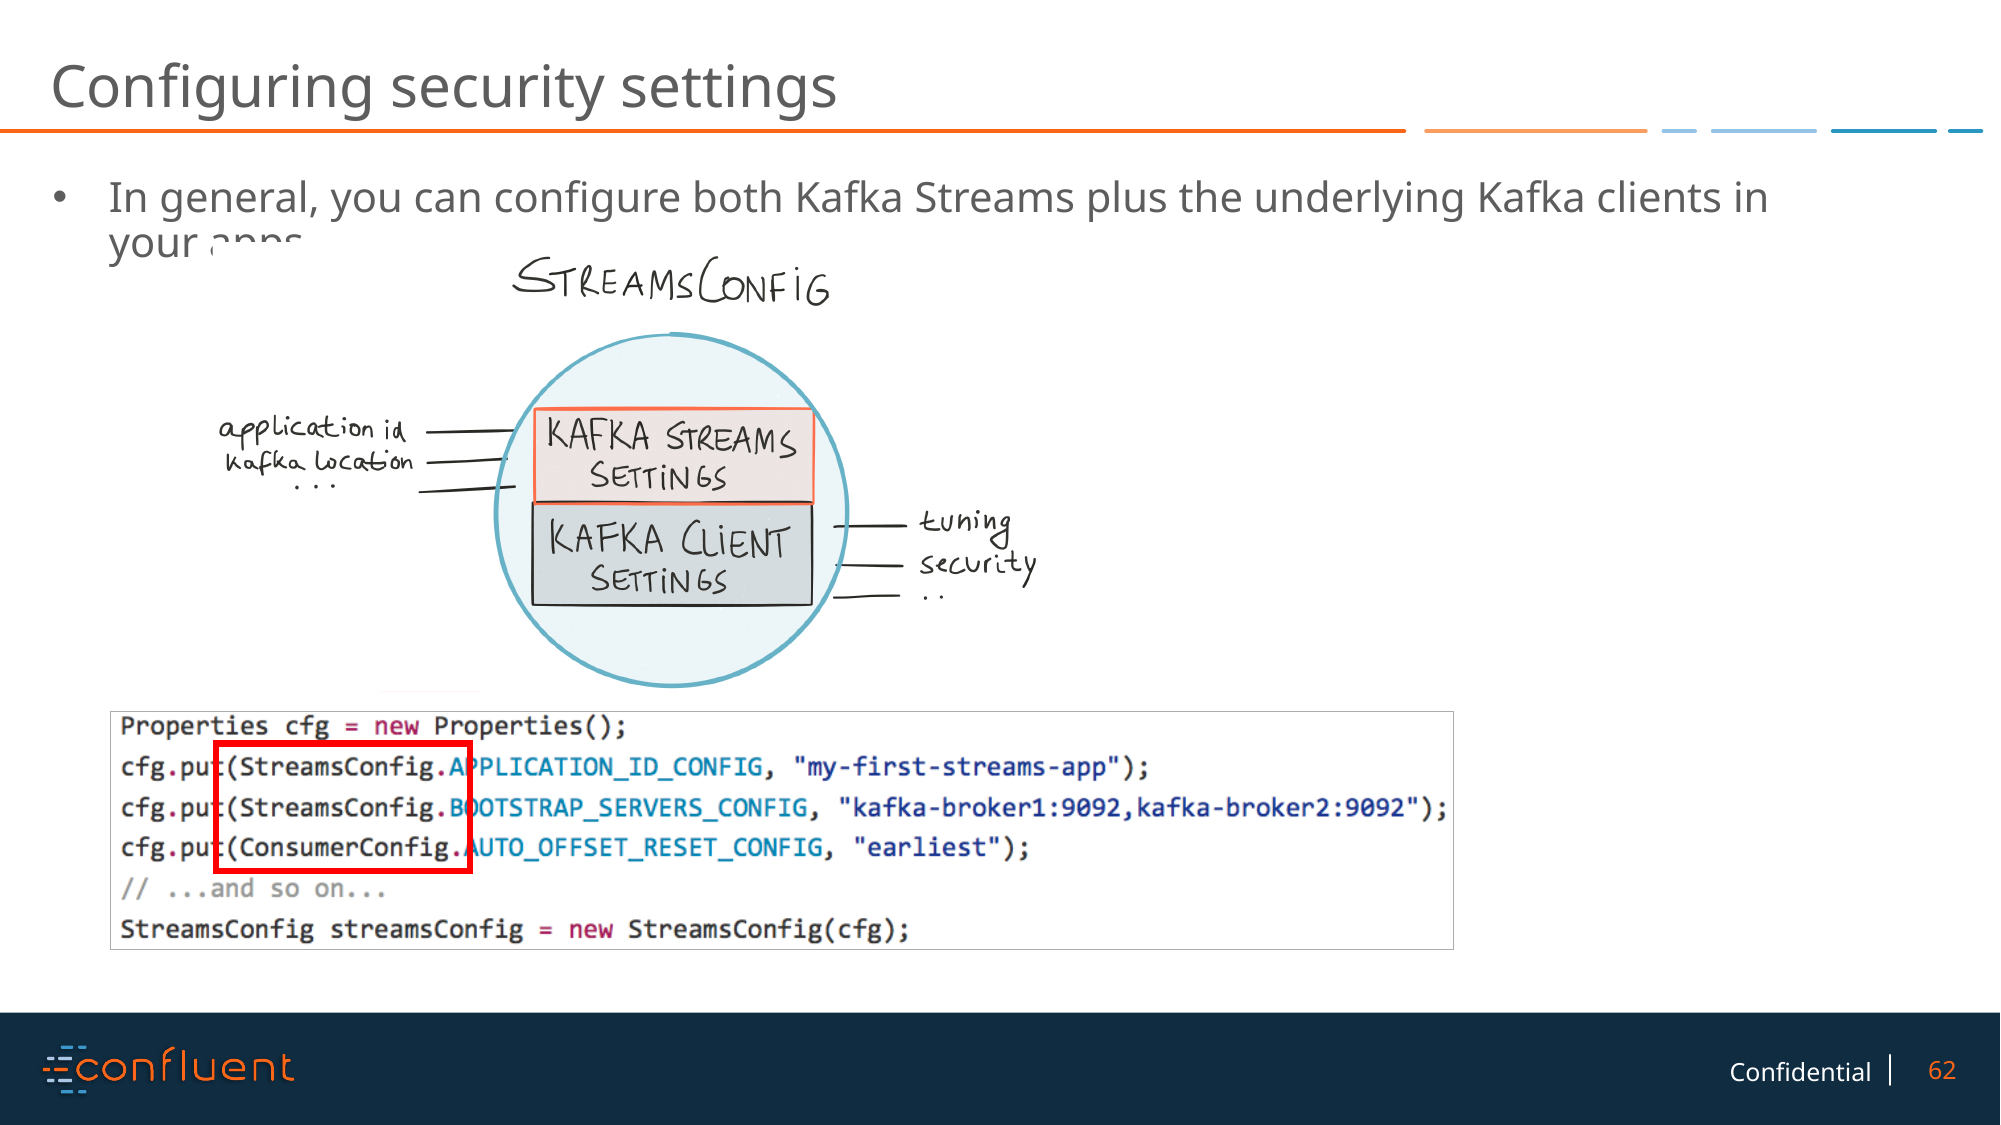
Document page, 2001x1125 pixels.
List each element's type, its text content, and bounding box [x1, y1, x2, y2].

title Configuring security settings [50, 0, 1950, 128]
picture [15, 1025, 322, 1114]
picture [212, 242, 1051, 711]
list In general, you can configure both Kafka Streams plus the underlying Kafka clients in your apps [37, 168, 1866, 352]
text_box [110, 711, 1454, 950]
